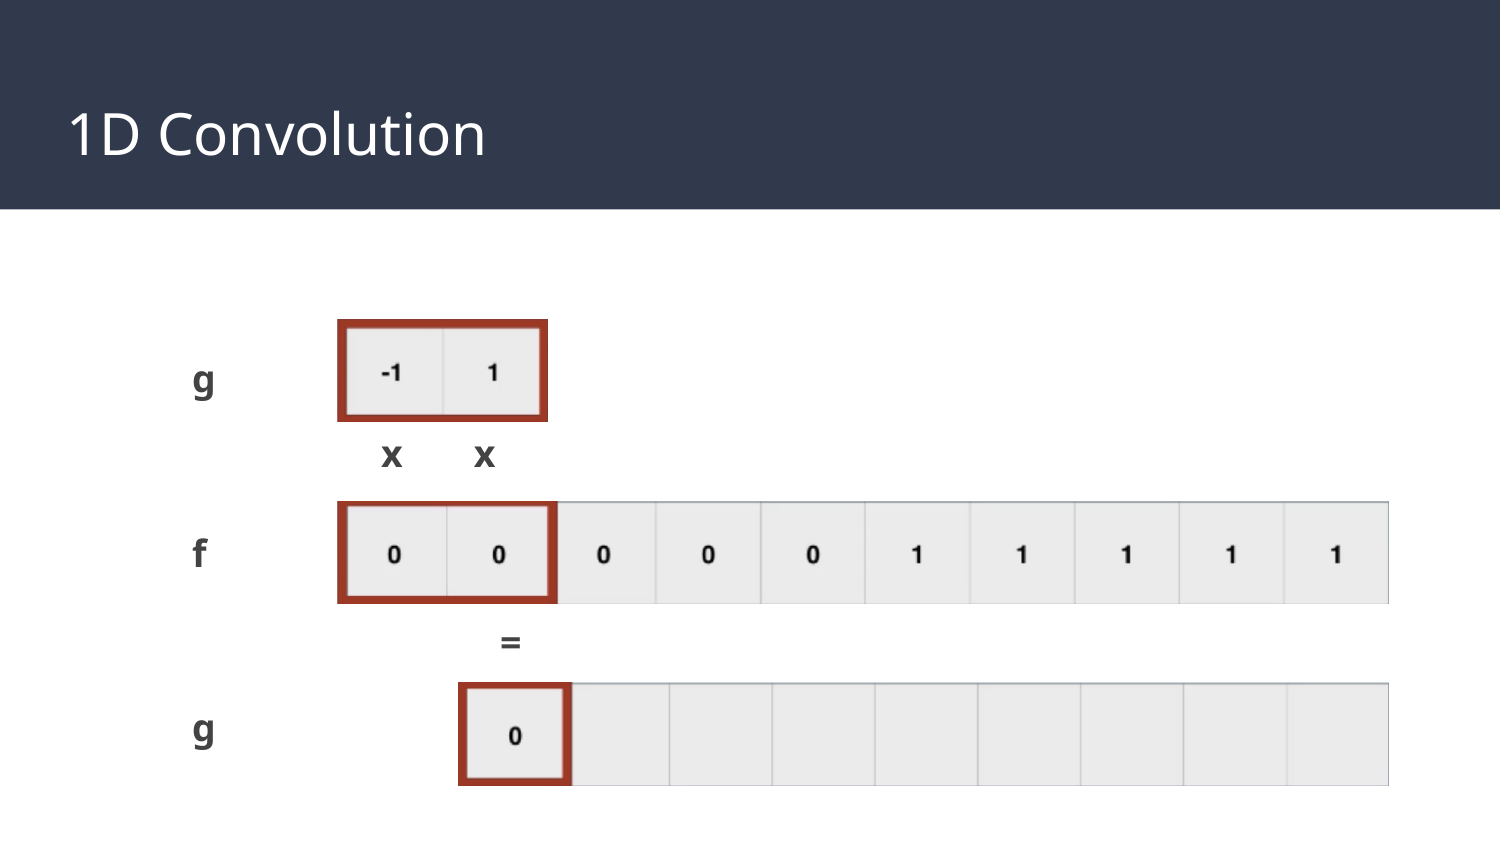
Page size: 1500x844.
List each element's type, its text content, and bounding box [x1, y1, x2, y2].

text_box x [458, 430, 512, 472]
picture [336, 500, 1389, 604]
text_box g [177, 689, 276, 765]
text_box = [485, 613, 539, 660]
text_box x [366, 430, 420, 472]
text_box g [177, 339, 276, 416]
text_box f [177, 514, 276, 590]
picture [458, 682, 1389, 786]
picture [336, 319, 548, 423]
title 1D Convolution [51, 82, 1449, 185]
